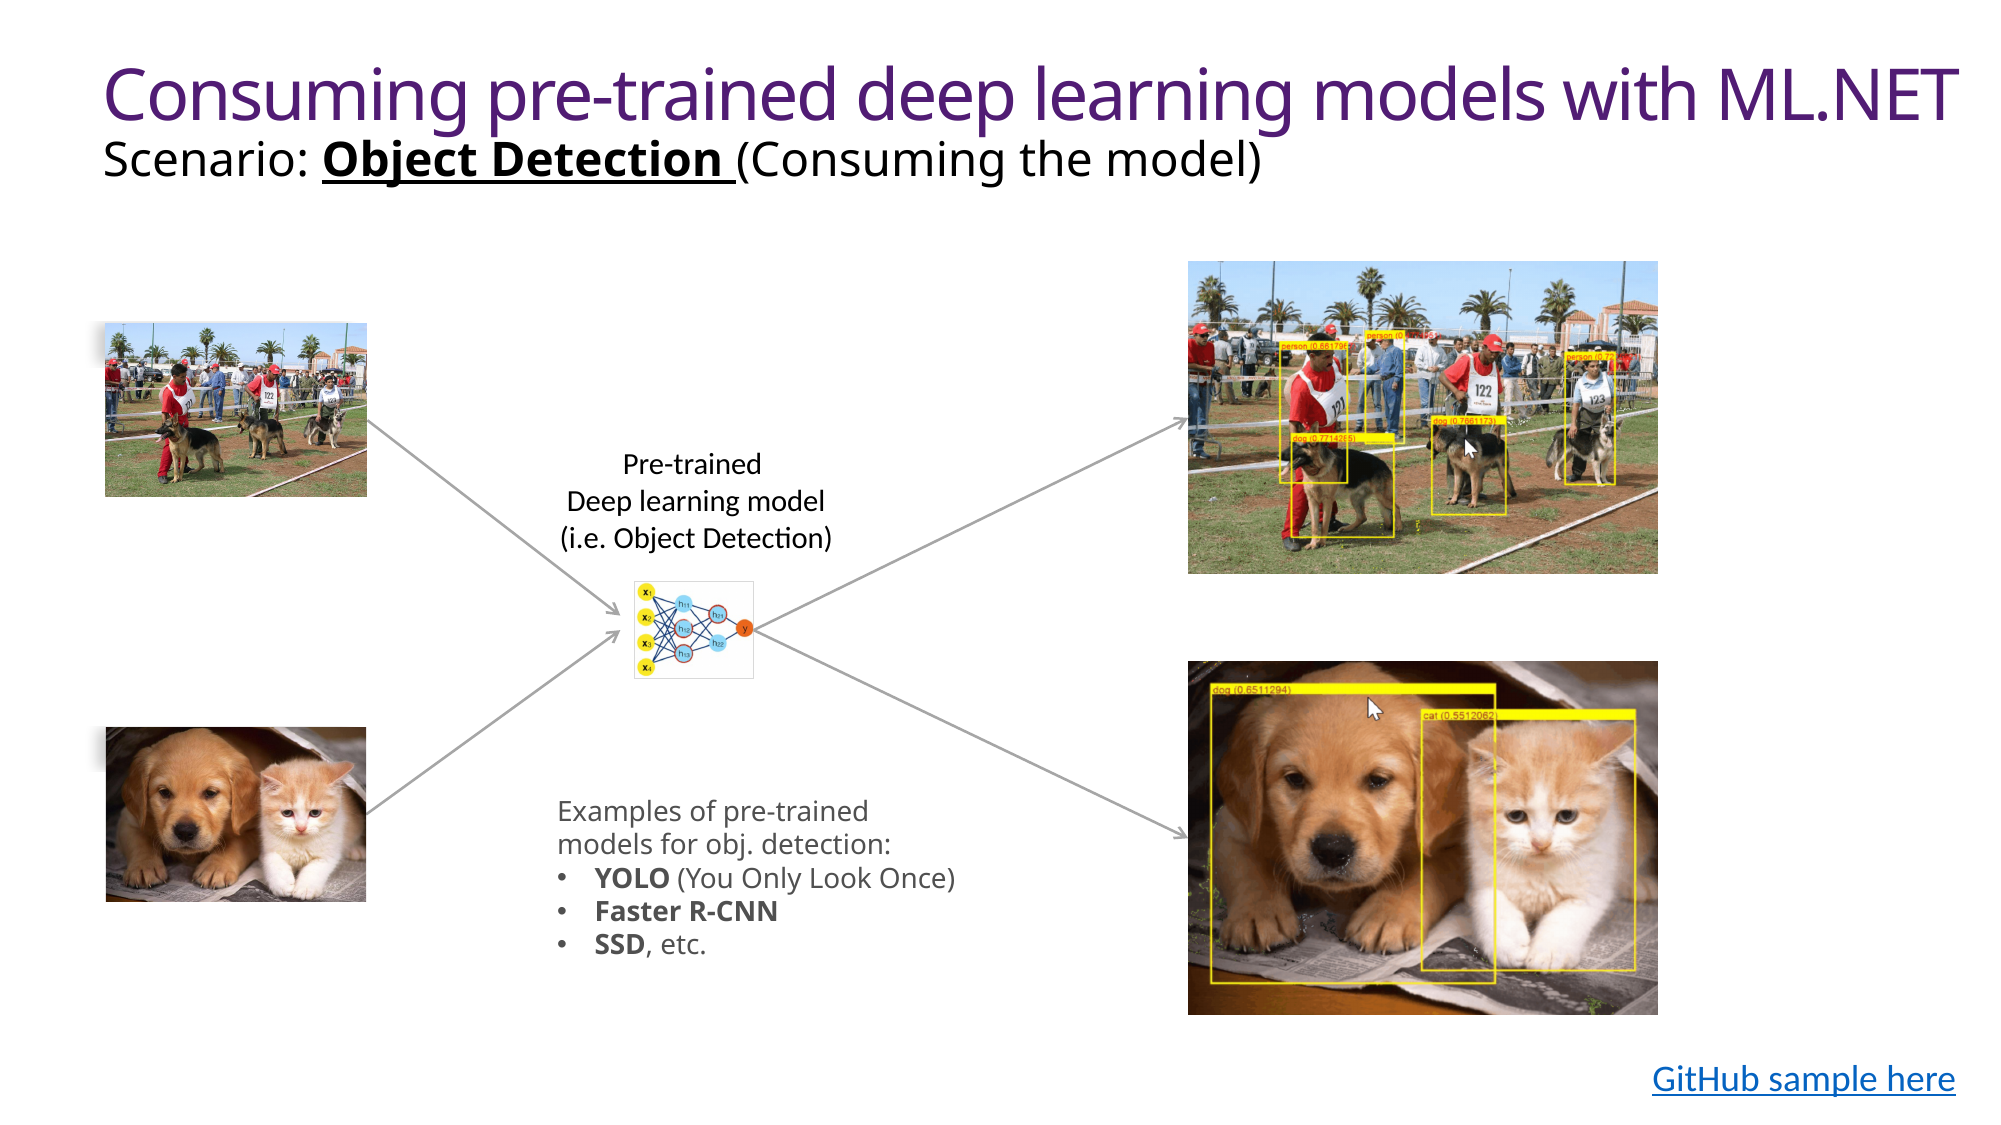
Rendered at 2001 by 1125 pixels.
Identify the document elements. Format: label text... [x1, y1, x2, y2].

picture [105, 727, 367, 902]
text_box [366, 630, 1658, 1015]
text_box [367, 261, 1658, 631]
text_box GitHub sample here [1637, 1046, 1972, 1106]
picture [105, 323, 367, 497]
title Consuming pre-trained deep learning models with ML.NET Scenario: Object Detection (Consuming the model) [87, 48, 2000, 197]
